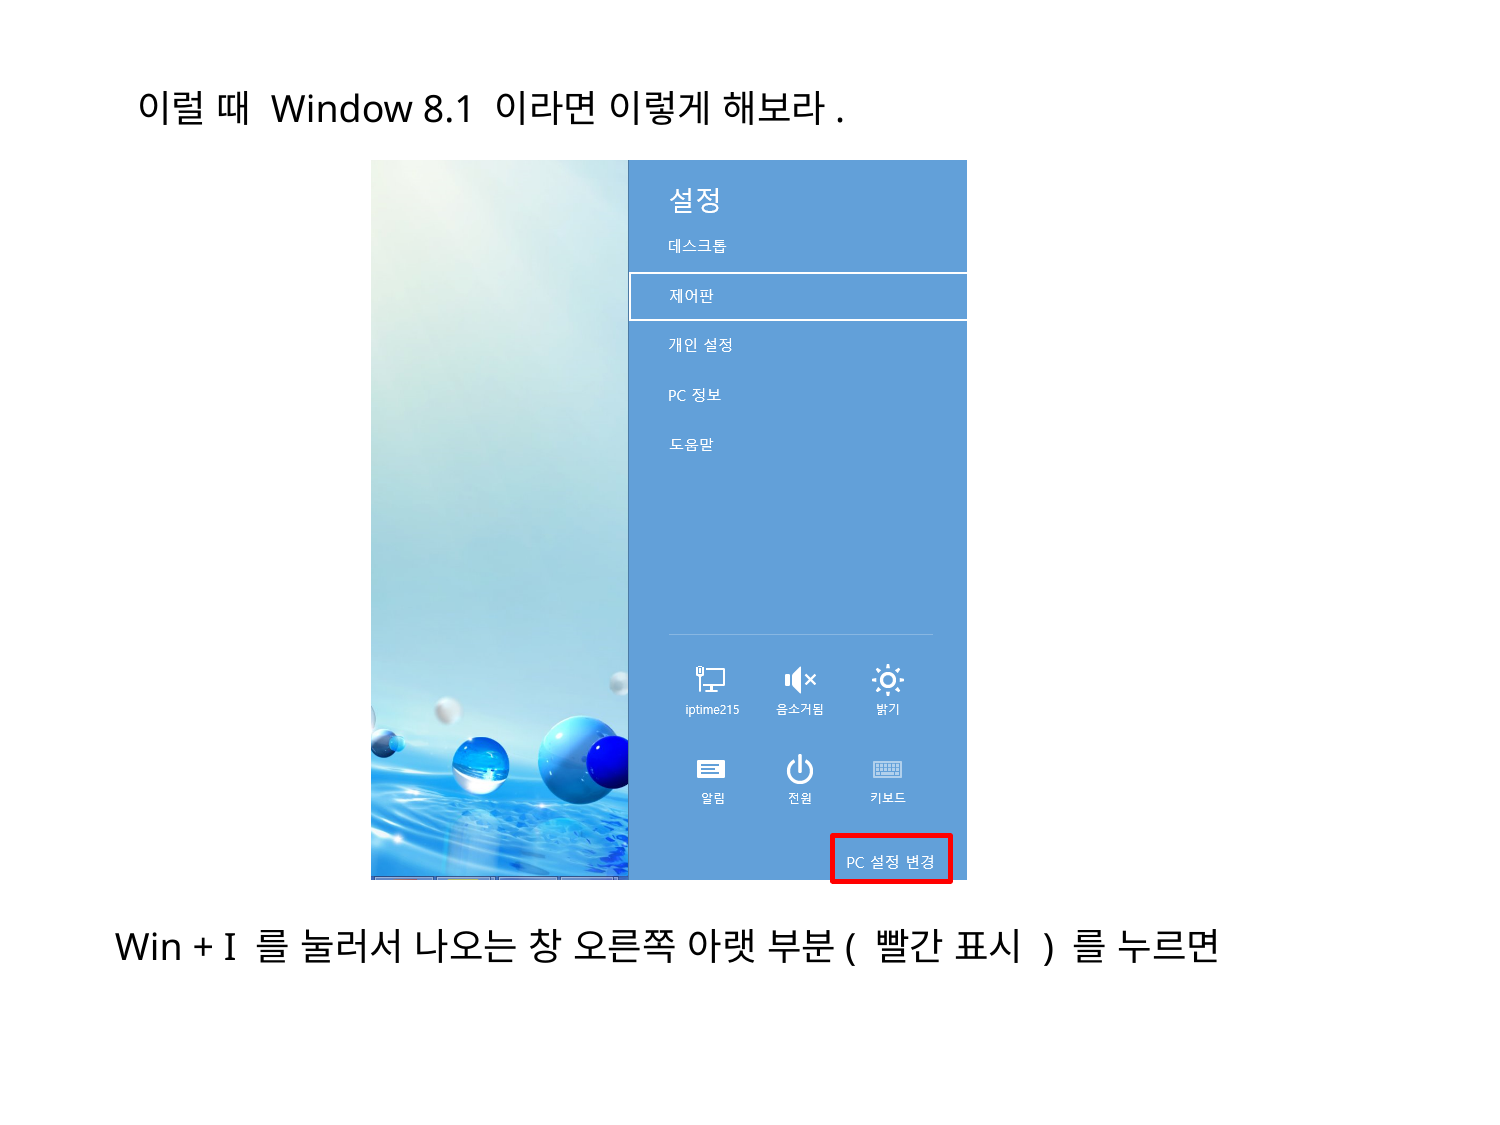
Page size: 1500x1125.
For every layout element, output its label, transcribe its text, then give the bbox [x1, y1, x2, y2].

text_box Win + I 를 눌러서 나오는 창 오른쪽 아랫 부분( 빨간 표시 ) 를 누르면 [100, 915, 1376, 976]
picture [371, 160, 967, 881]
text_box 이럴 때 Window 8.1 이라면 이렇게 해보라. [122, 78, 1399, 138]
